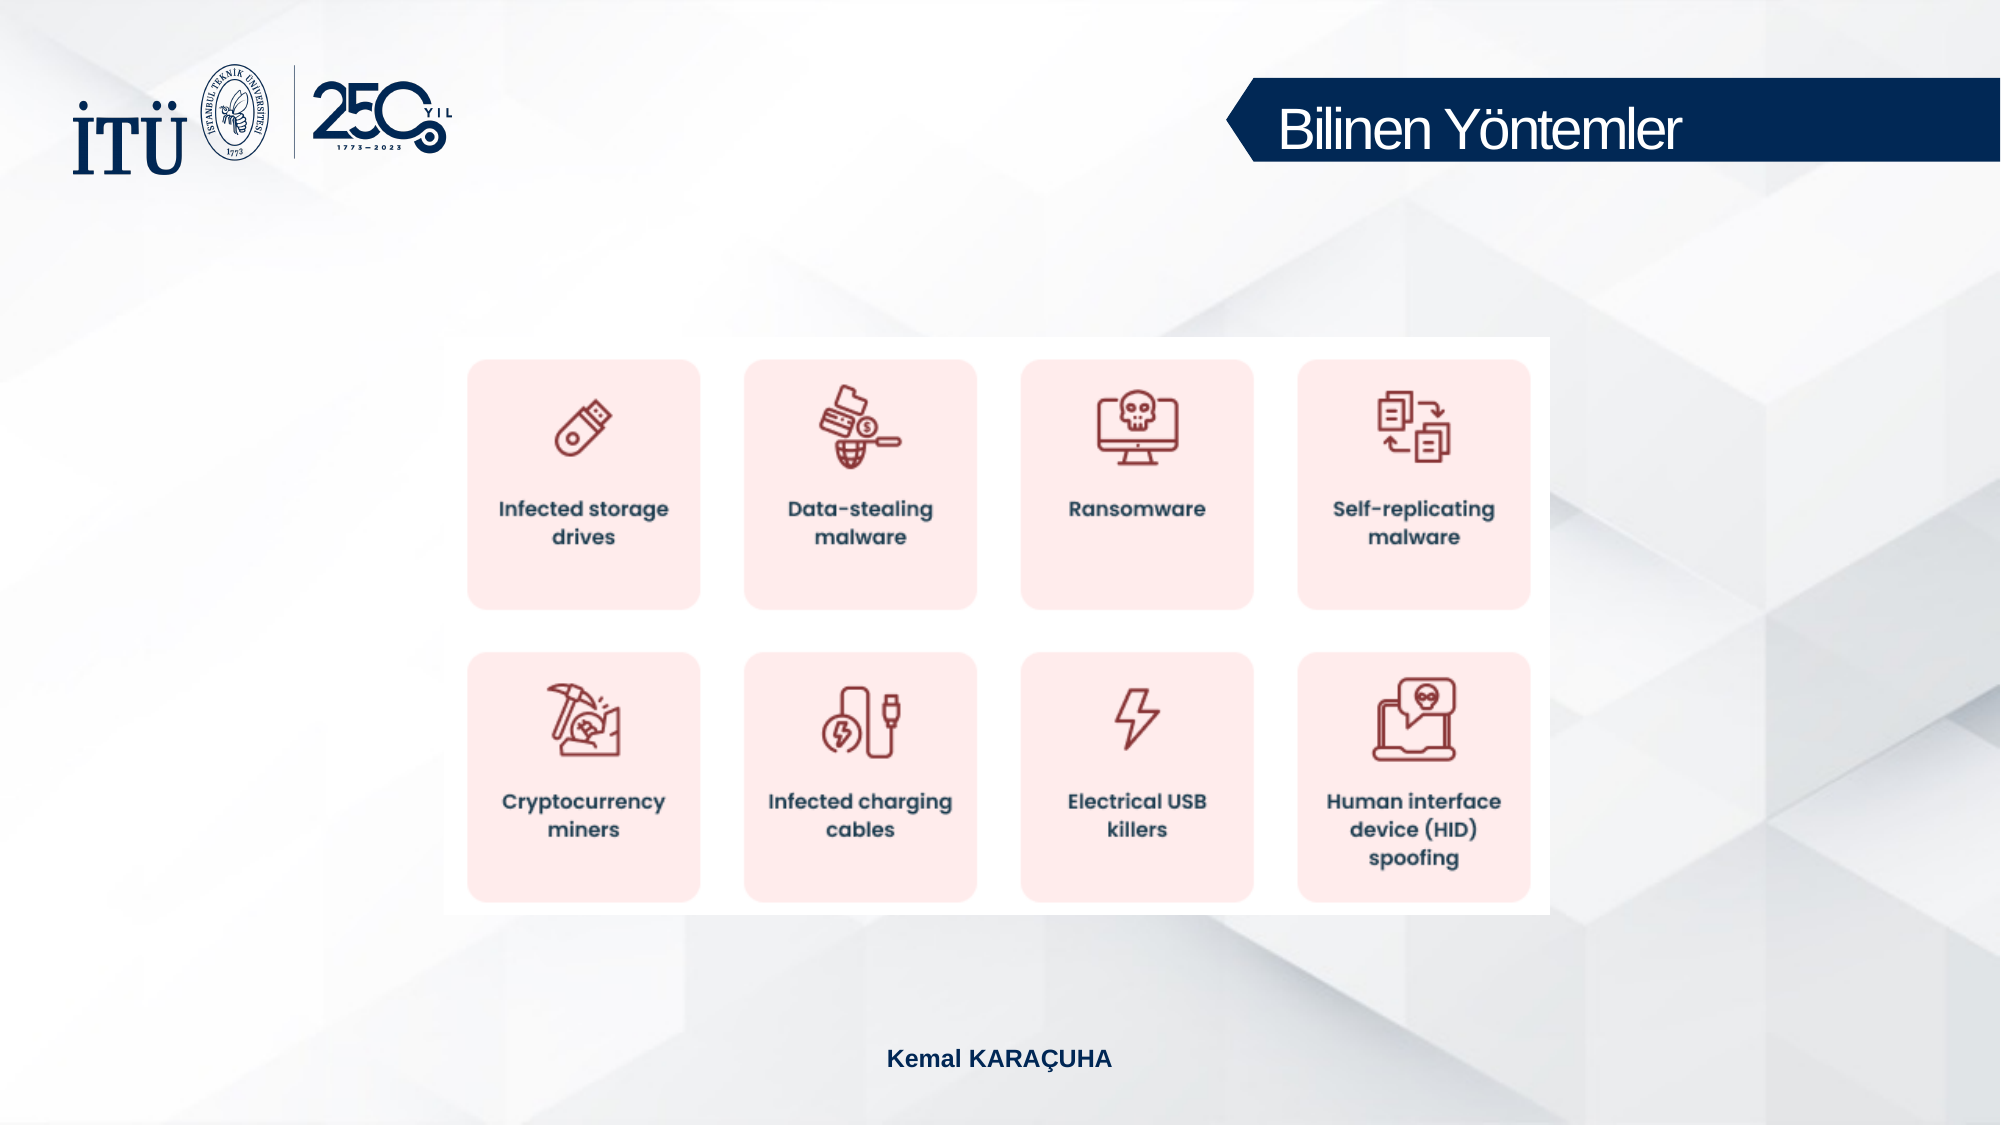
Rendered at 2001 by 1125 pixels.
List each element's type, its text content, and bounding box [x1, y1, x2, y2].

text_box Bilinen Yöntemler [1262, 84, 1699, 169]
text_box Kemal KARAÇUHA [788, 1035, 1212, 1081]
picture [0, 0, 2000, 1125]
